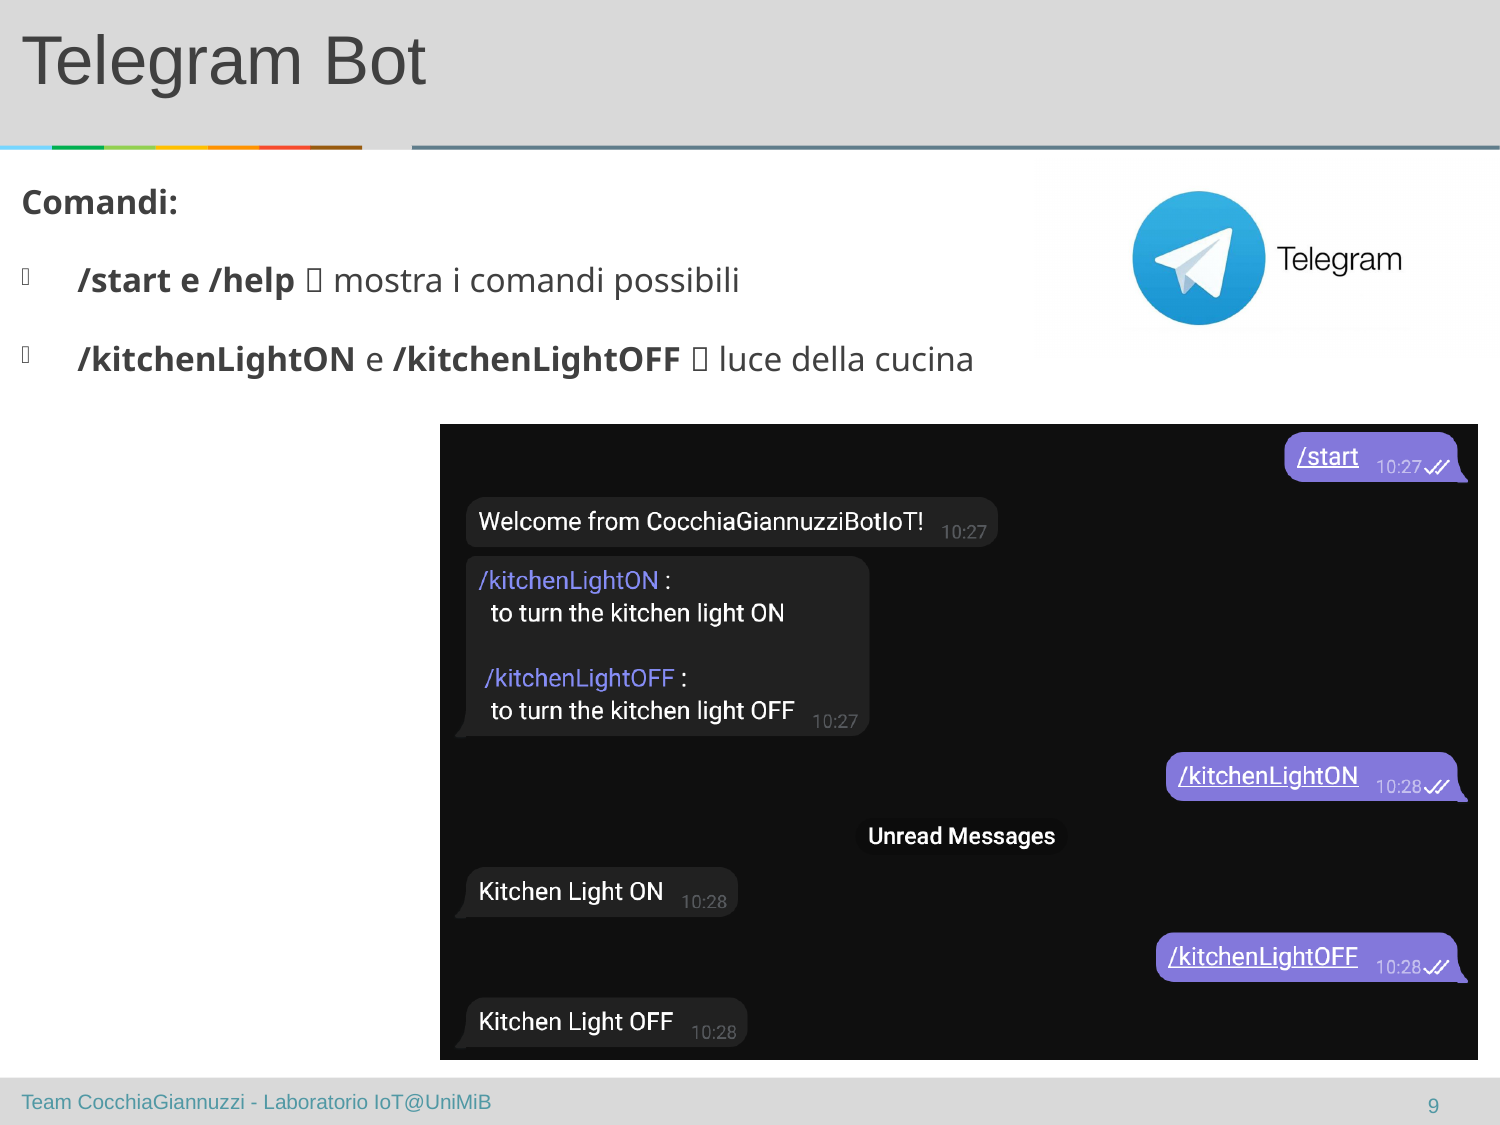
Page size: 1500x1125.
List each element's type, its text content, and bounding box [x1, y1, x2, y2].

title Telegram Bot [0, 0, 1500, 110]
slide_number 9 [1355, 1087, 1461, 1124]
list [1032, 156, 1500, 359]
footer Team CocchiaGiannuzzi - Laboratorio IoT@UniMiB [0, 1090, 600, 1112]
text_box Comandi: /start e /help  mostra i comandi possibili /kitchenLightON e /kitchenLightOFF  luce della cucina [0, 170, 1493, 1061]
picture [439, 422, 1480, 1062]
